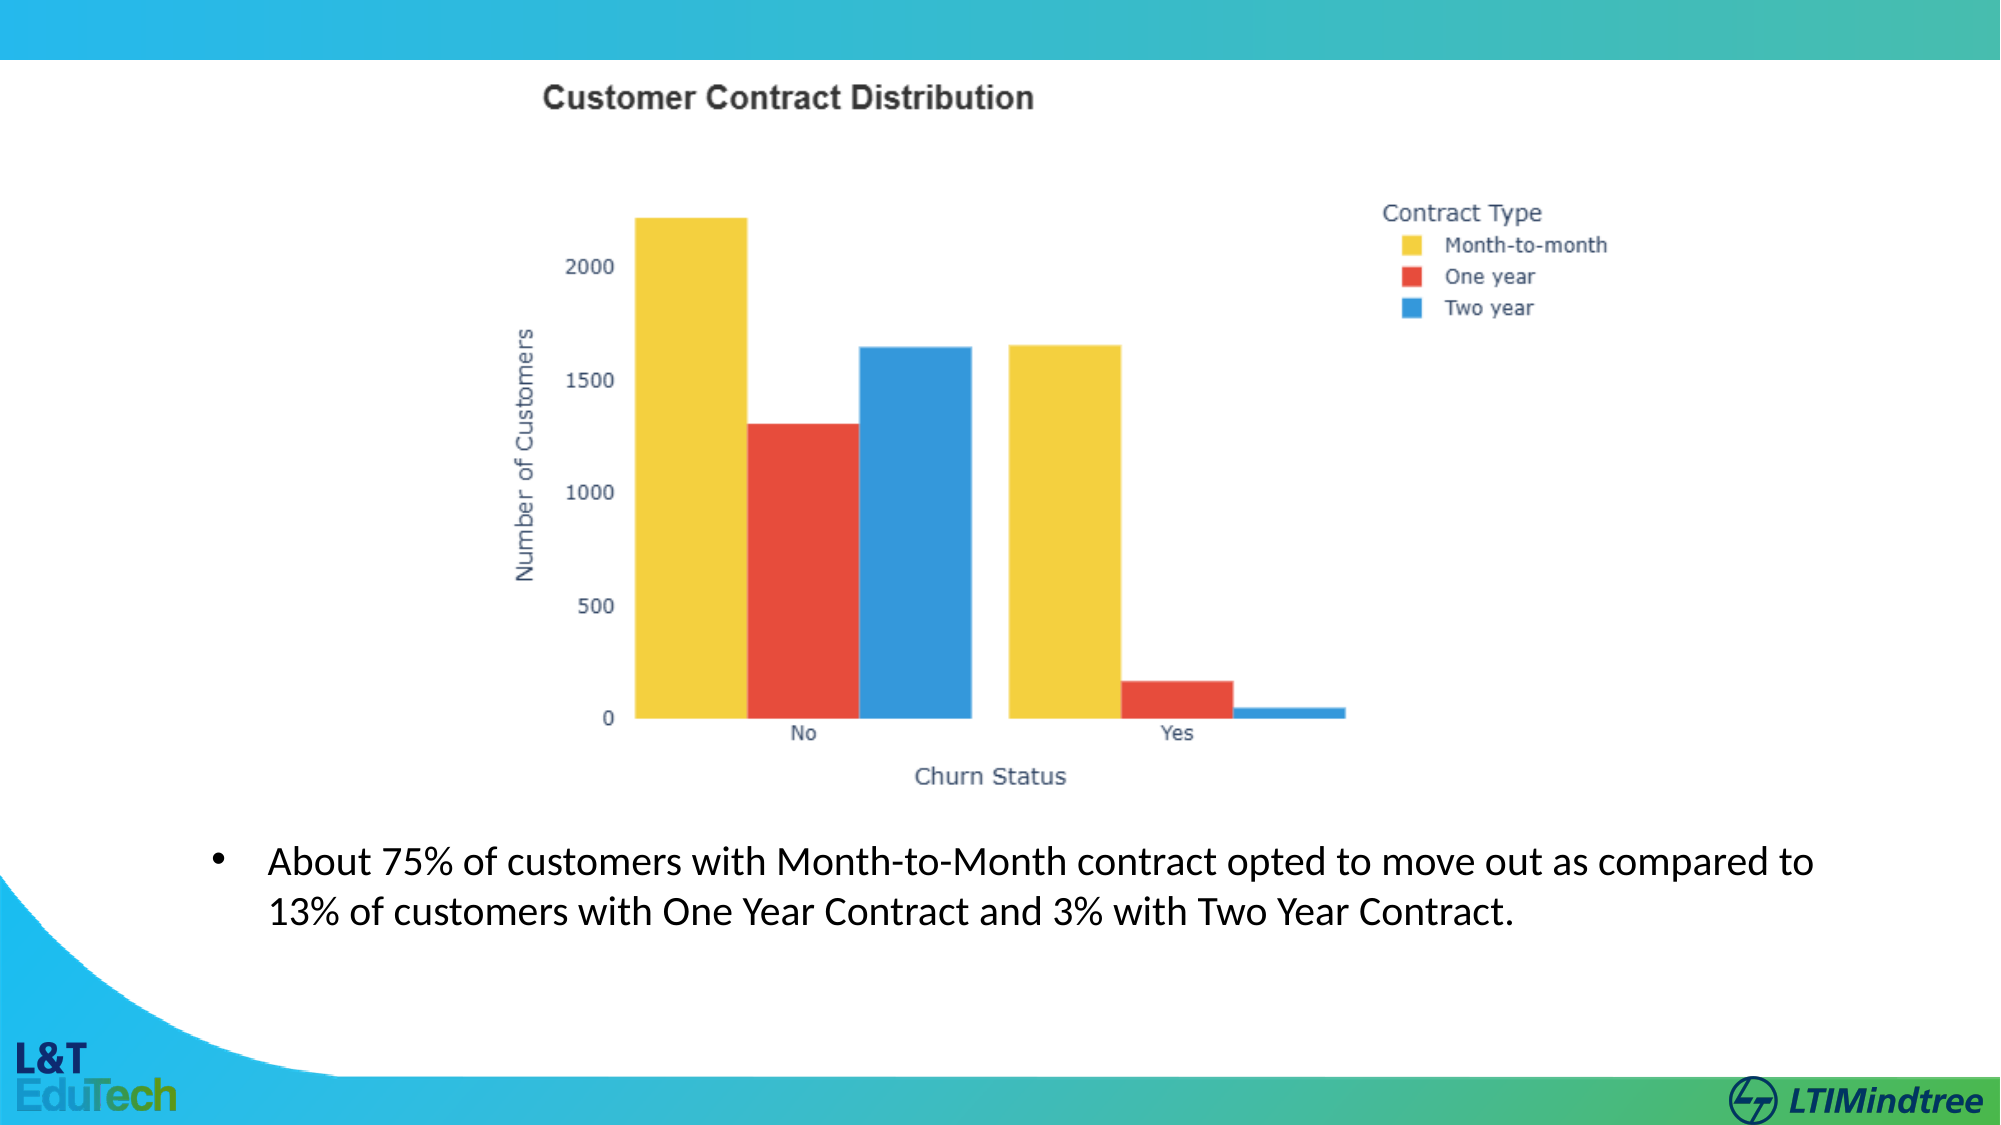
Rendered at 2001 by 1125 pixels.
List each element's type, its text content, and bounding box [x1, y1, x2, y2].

picture [467, 65, 1623, 808]
picture [0, 875, 2000, 1125]
text_box About 75% of customers with Month-to-Month contract opted to move out as compared to 13% of customers with One Year Contract and 3% with Two Year Contract. [196, 826, 1855, 992]
